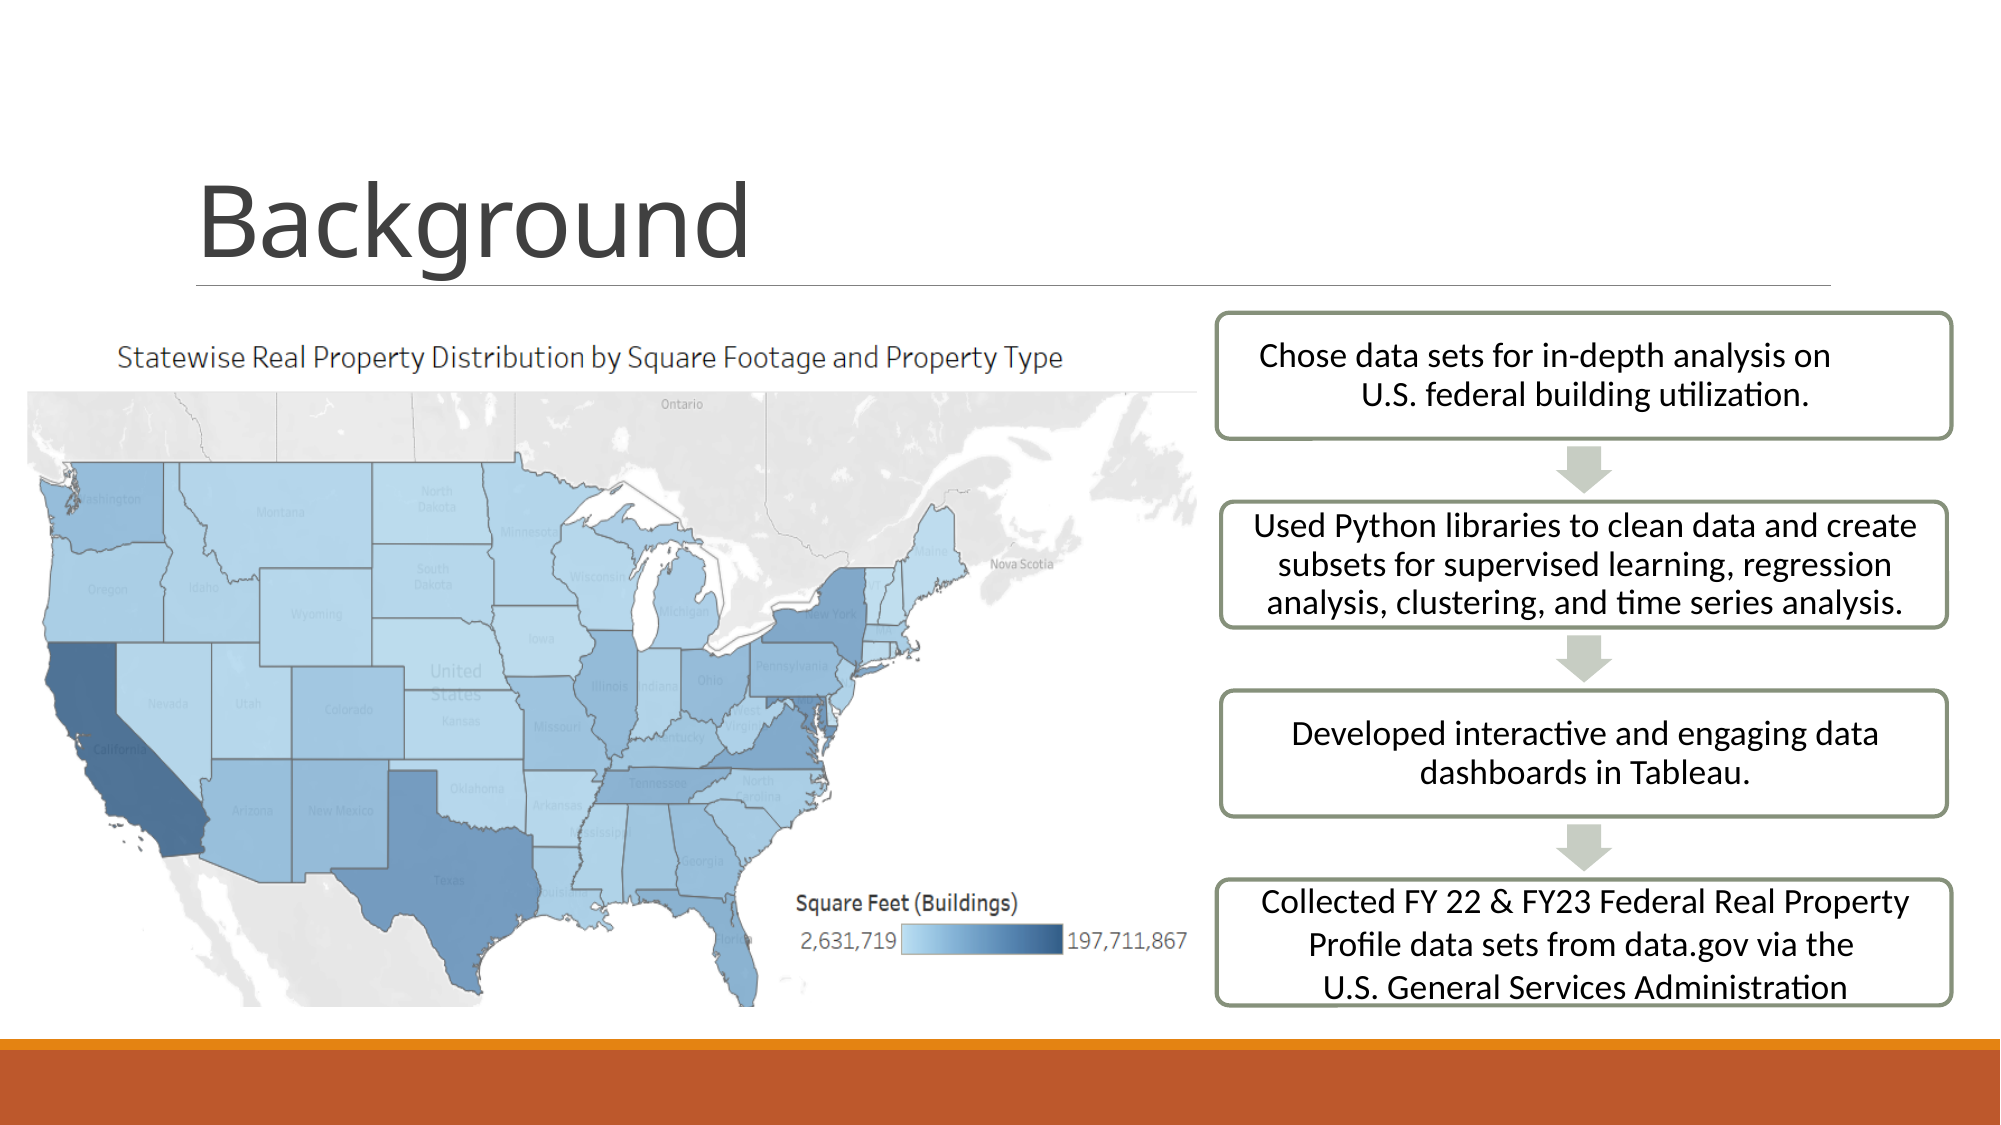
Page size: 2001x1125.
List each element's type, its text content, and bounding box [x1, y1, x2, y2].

title Background [180, 47, 1830, 285]
picture [26, 325, 1198, 1007]
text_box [1213, 311, 1955, 1007]
